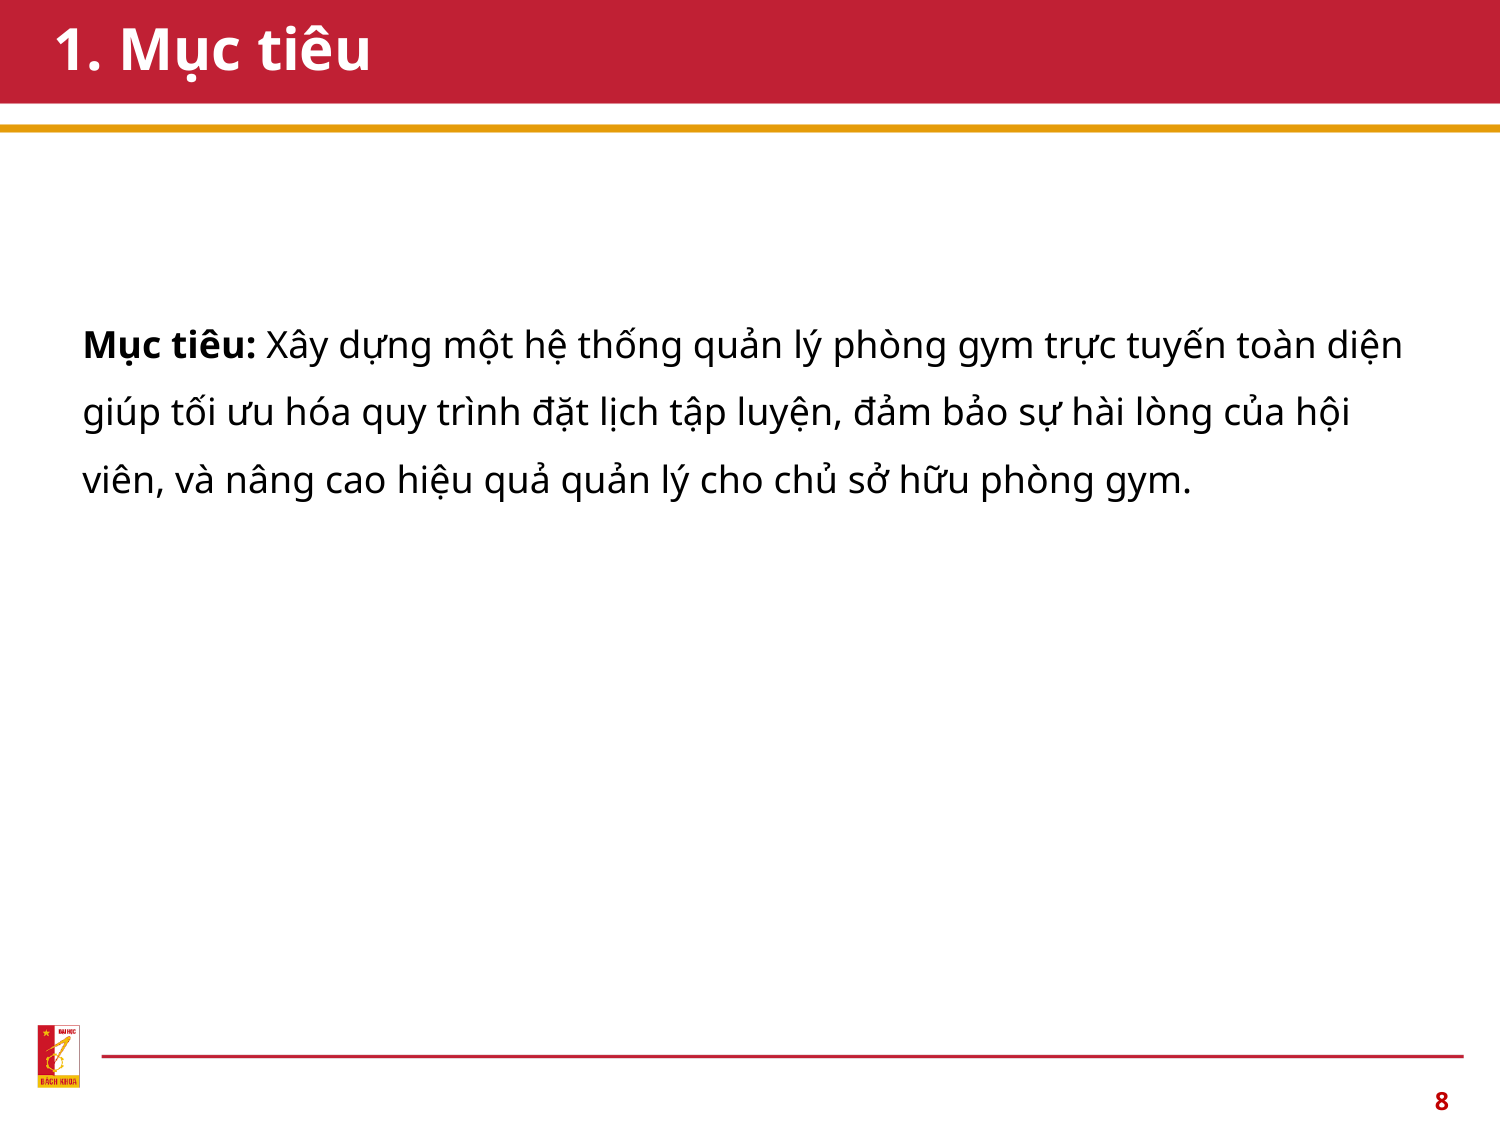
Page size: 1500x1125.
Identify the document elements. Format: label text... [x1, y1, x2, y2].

text_box Mục tiêu: Xây dựng một hệ thống quản lý phòng gym trực tuyến toàn diện giúp tối ưu hóa quy trình đặt lịch tập luyện, đảm bảo sự hài lòng của hội viên, và nâng cao hiệu quả quản lý cho chủ sở hữu phòng gym. [67, 290, 1433, 509]
picture [0, 0, 1500, 1125]
slide_number 8 [1126, 1078, 1464, 1125]
title 1. Mục tiêu [38, 12, 1462, 87]
